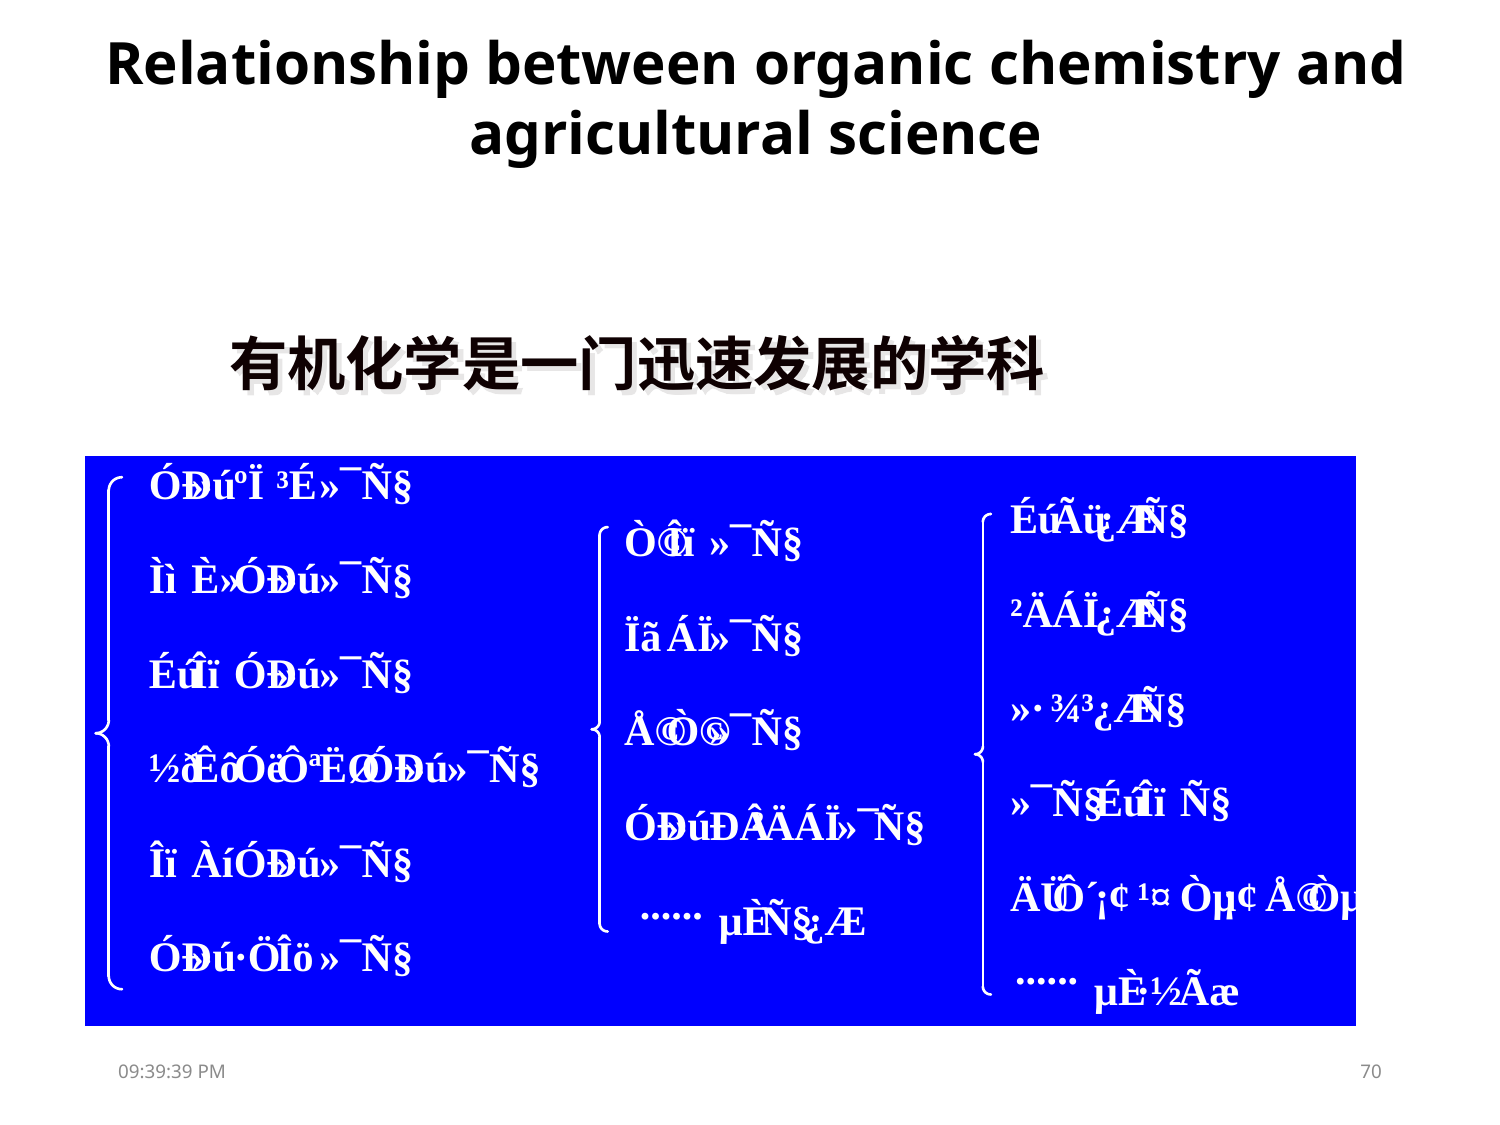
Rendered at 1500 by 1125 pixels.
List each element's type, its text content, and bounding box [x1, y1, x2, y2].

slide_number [103, 1042, 441, 1103]
slide_number 70 [1059, 1042, 1397, 1103]
text_box Relationship between organic chemistry and agricultural science [64, 18, 1447, 174]
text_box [85, 456, 1356, 1026]
text_box 有机化学是一门迅速发展的学科 [168, 295, 1492, 407]
